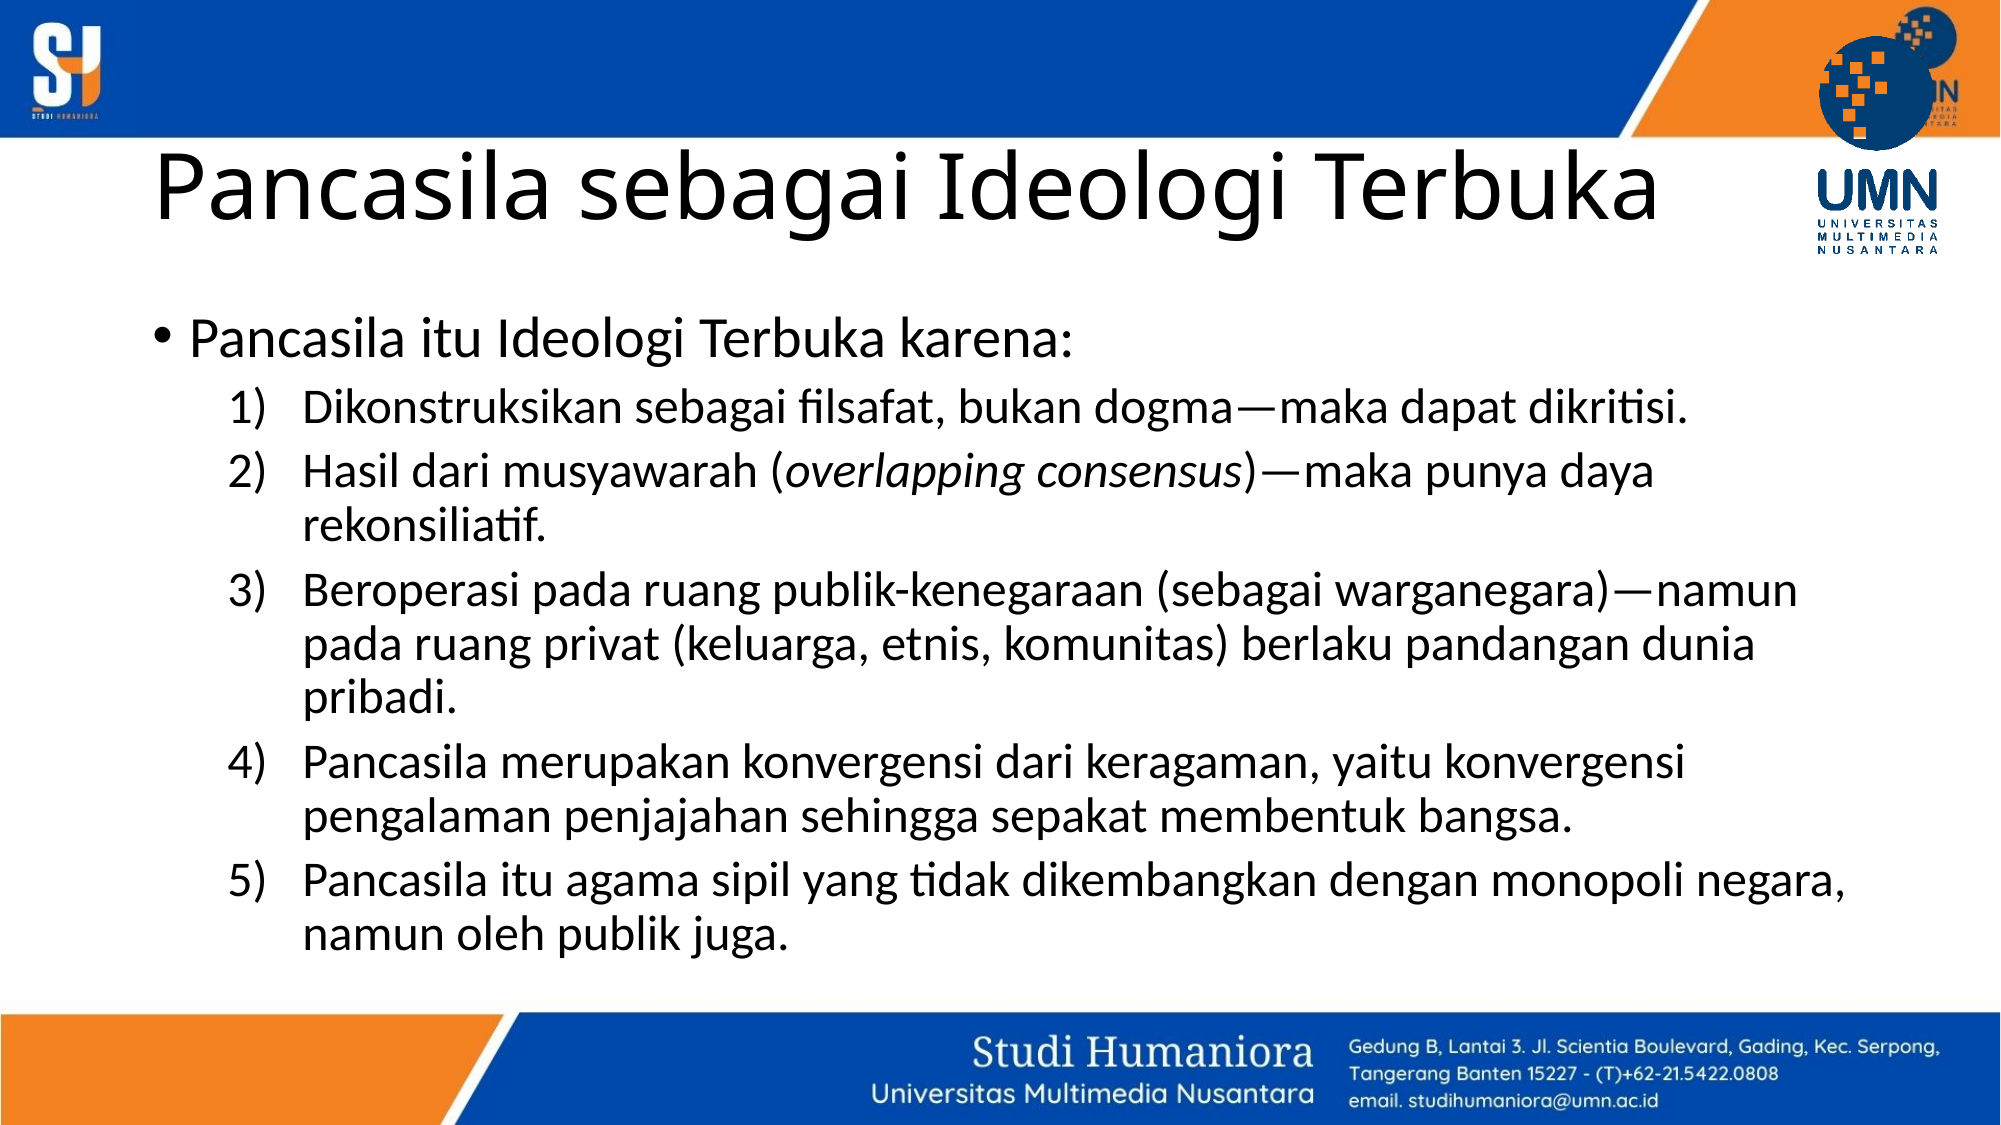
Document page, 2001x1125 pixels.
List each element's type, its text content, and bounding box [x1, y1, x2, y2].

list Pancasila itu Ideologi Terbuka karena: Dikonstruksikan sebagai filsafat, bukan dogma—maka dapat dikritisi. Hasil dari musyawarah (overlapping consensus)—maka punya daya rekonsiliatif. Beroperasi pada ruang publik-kenegaraan (sebagai warganegara)—namun pada ruang privat (keluarga, etnis, komunitas) berlaku pandangan dunia pribadi. Pancasila merupakan konvergensi dari keragaman, yaitu konvergensi pengalaman penjajahan sehingga sepakat membentuk bangsa. Pancasila itu agama sipil yang tidak dikembangkan dengan monopoli negara, namun oleh publik juga. [137, 299, 1863, 1014]
title Pancasila sebagai Ideologi Terbuka [137, 80, 1863, 299]
picture [0, 0, 2001, 1125]
